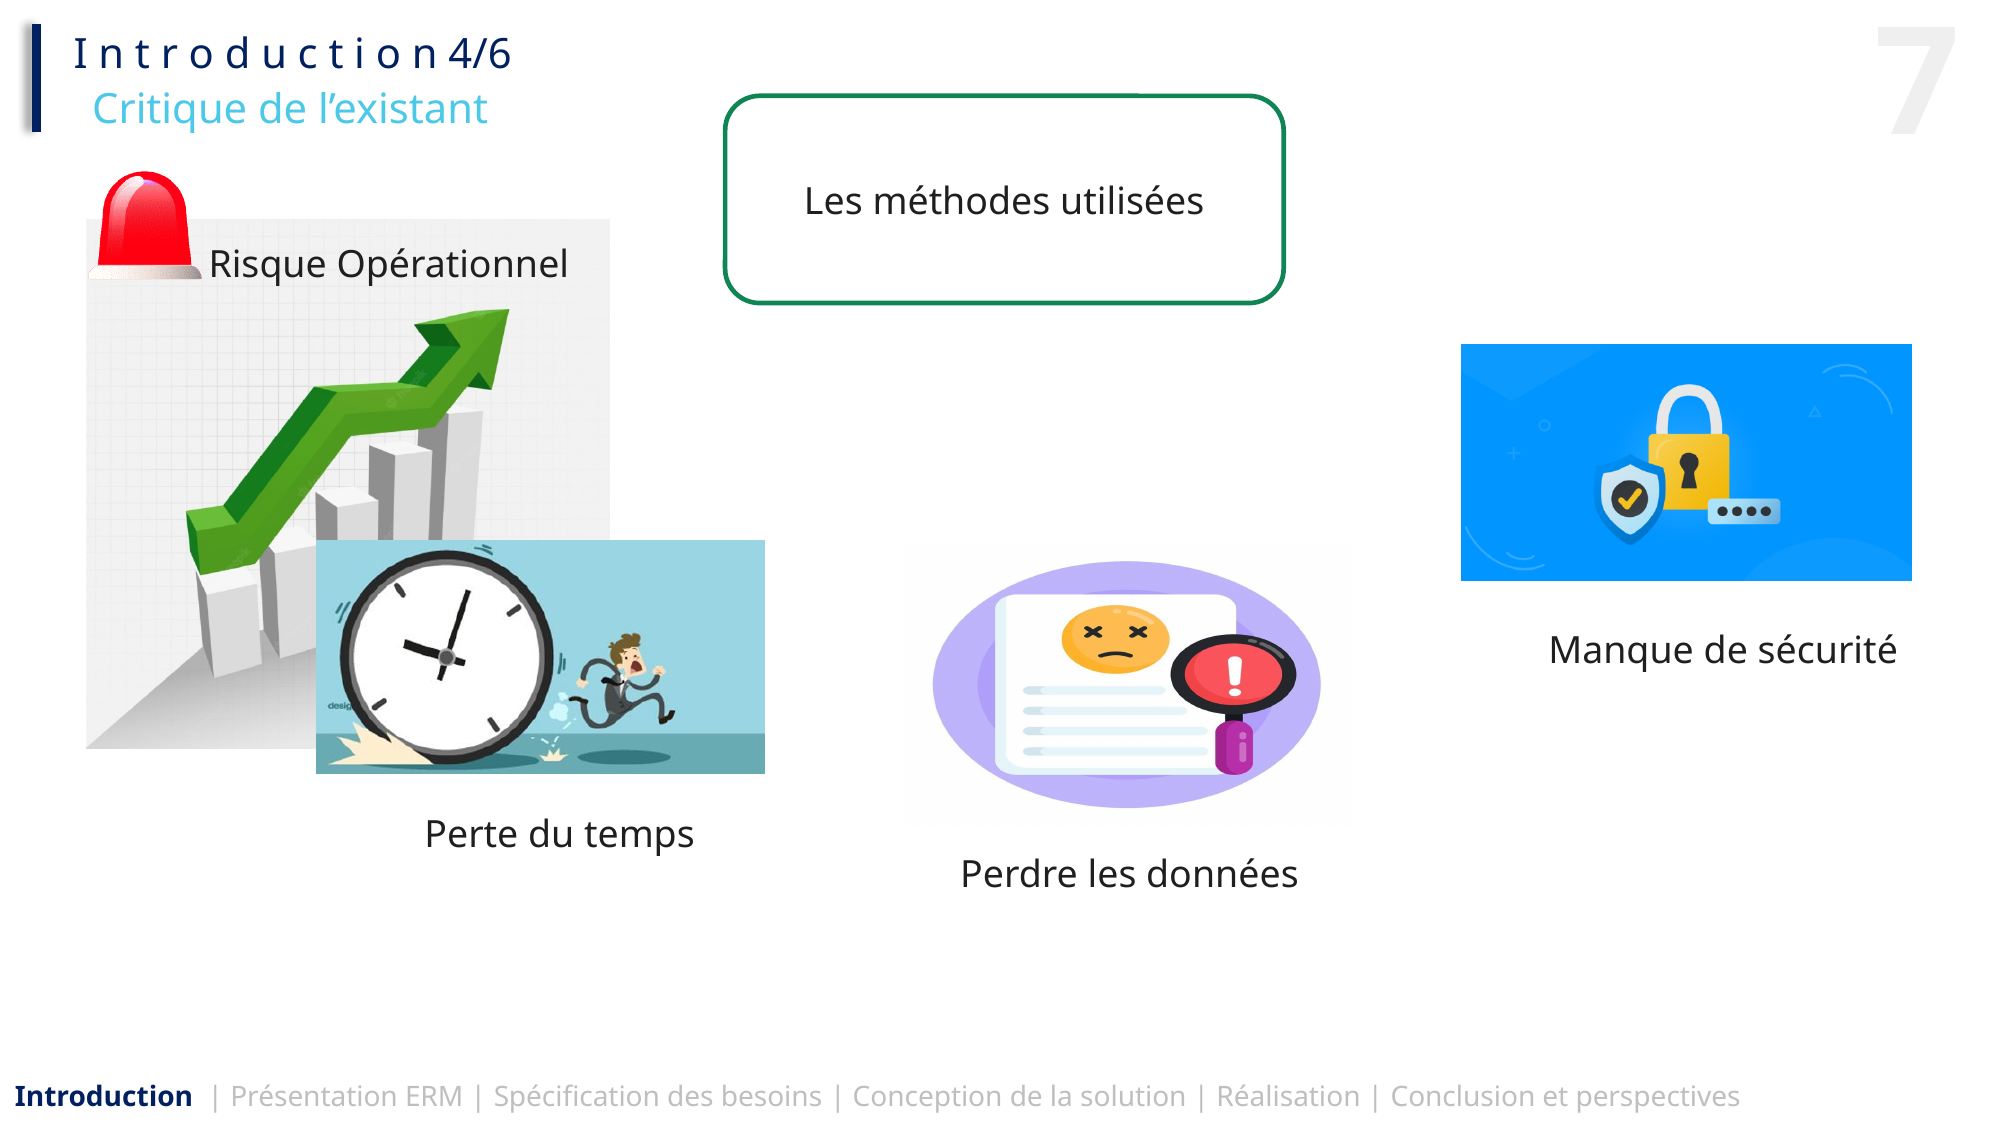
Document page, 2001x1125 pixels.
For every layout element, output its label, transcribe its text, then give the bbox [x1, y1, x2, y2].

text_box Manque de sécurité [1533, 618, 1914, 679]
picture [1461, 344, 1912, 581]
text_box Perdre les données [945, 842, 1314, 903]
text_box Perte du temps [409, 802, 710, 862]
text_box I n t r o d u c t i o n 4/6 [58, 19, 887, 85]
picture [39, 130, 765, 774]
text_box Introduction | Présentation ERM | Spécification des besoins | Conception de la solution | Réalisation | Conclusion et perspectives [0, 1070, 1938, 1120]
text_box 7 [1463, 0, 1976, 762]
text_box Les méthodes utilisées [724, 94, 1285, 305]
picture [901, 541, 1352, 828]
text_box Critique de l’existant [92, 74, 504, 140]
